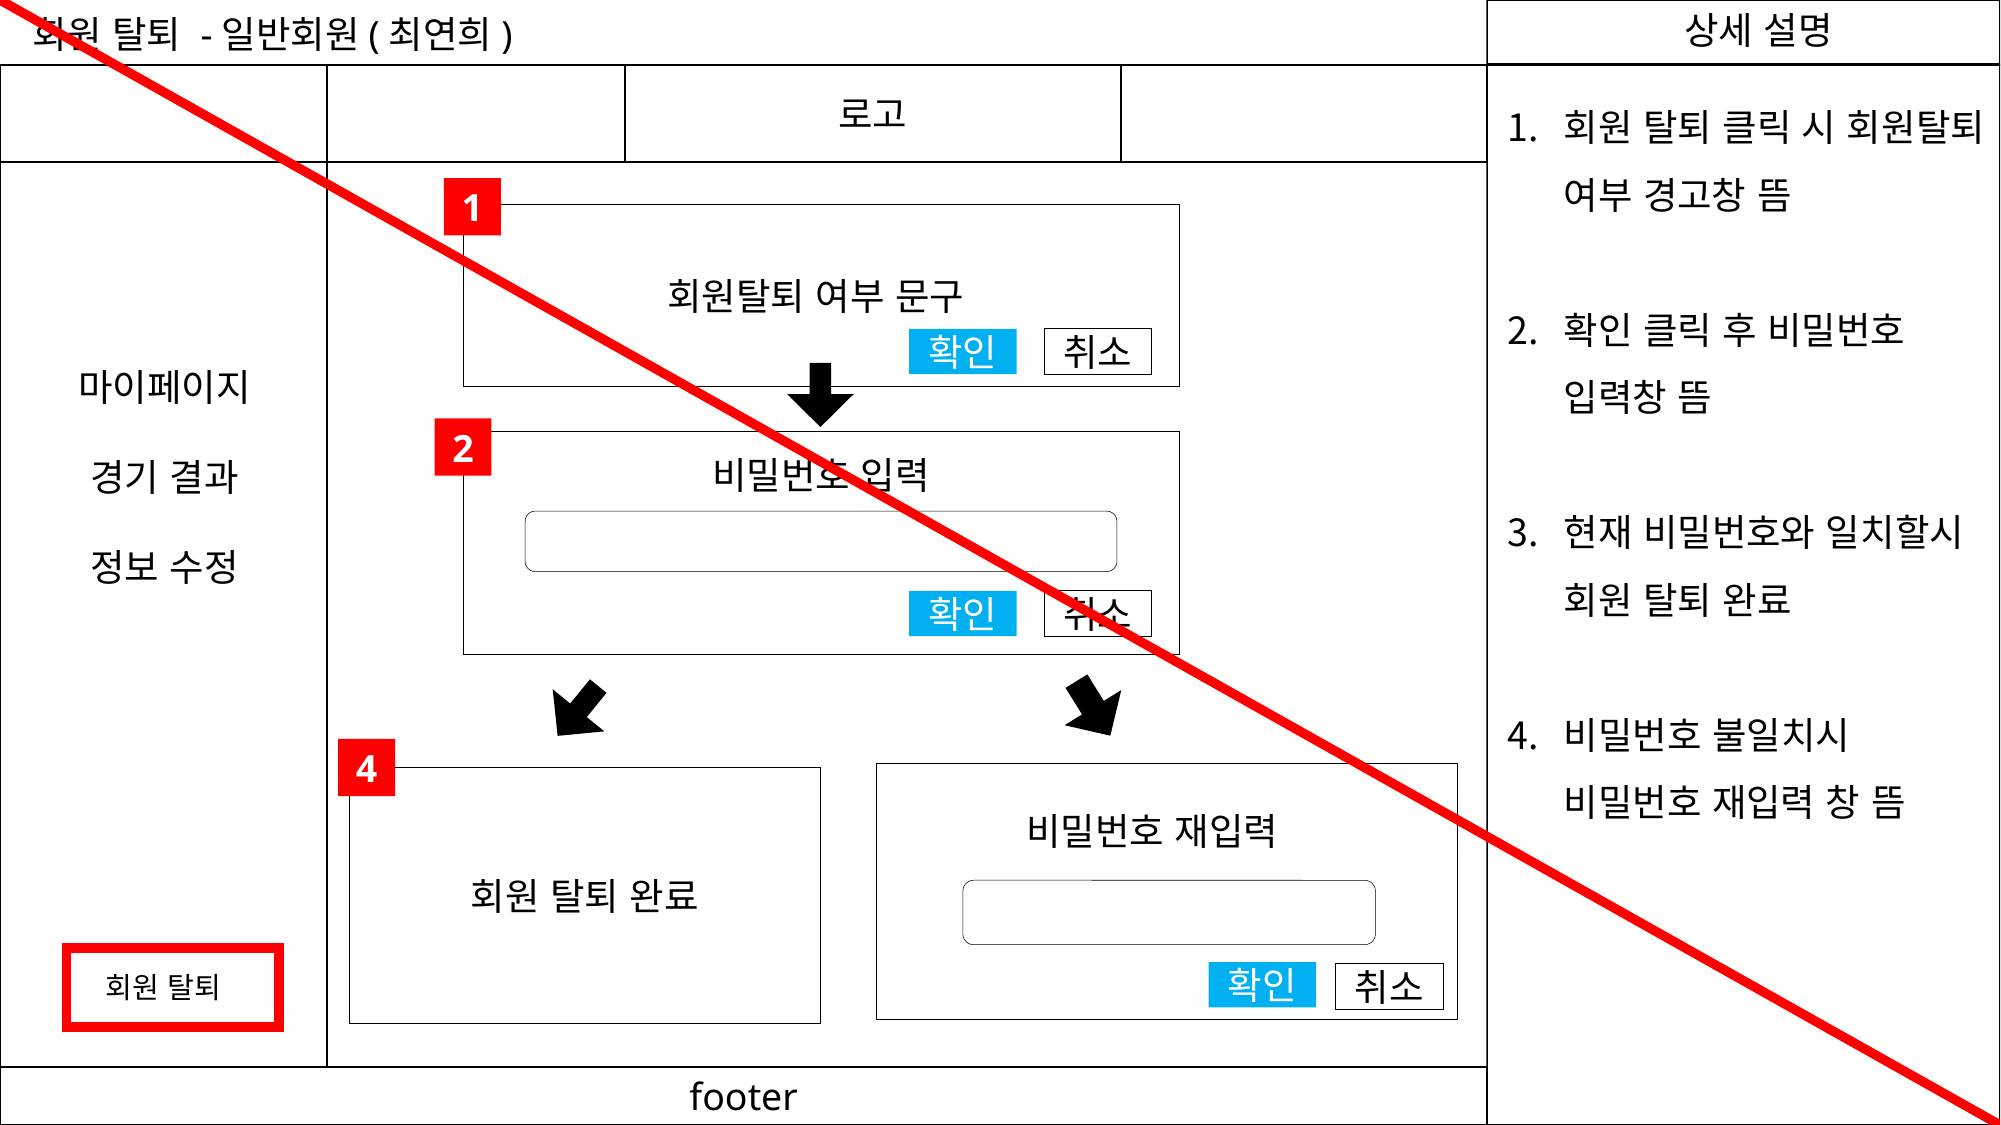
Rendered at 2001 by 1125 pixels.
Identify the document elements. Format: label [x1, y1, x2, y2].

text_box [0, 0, 2000, 1125]
